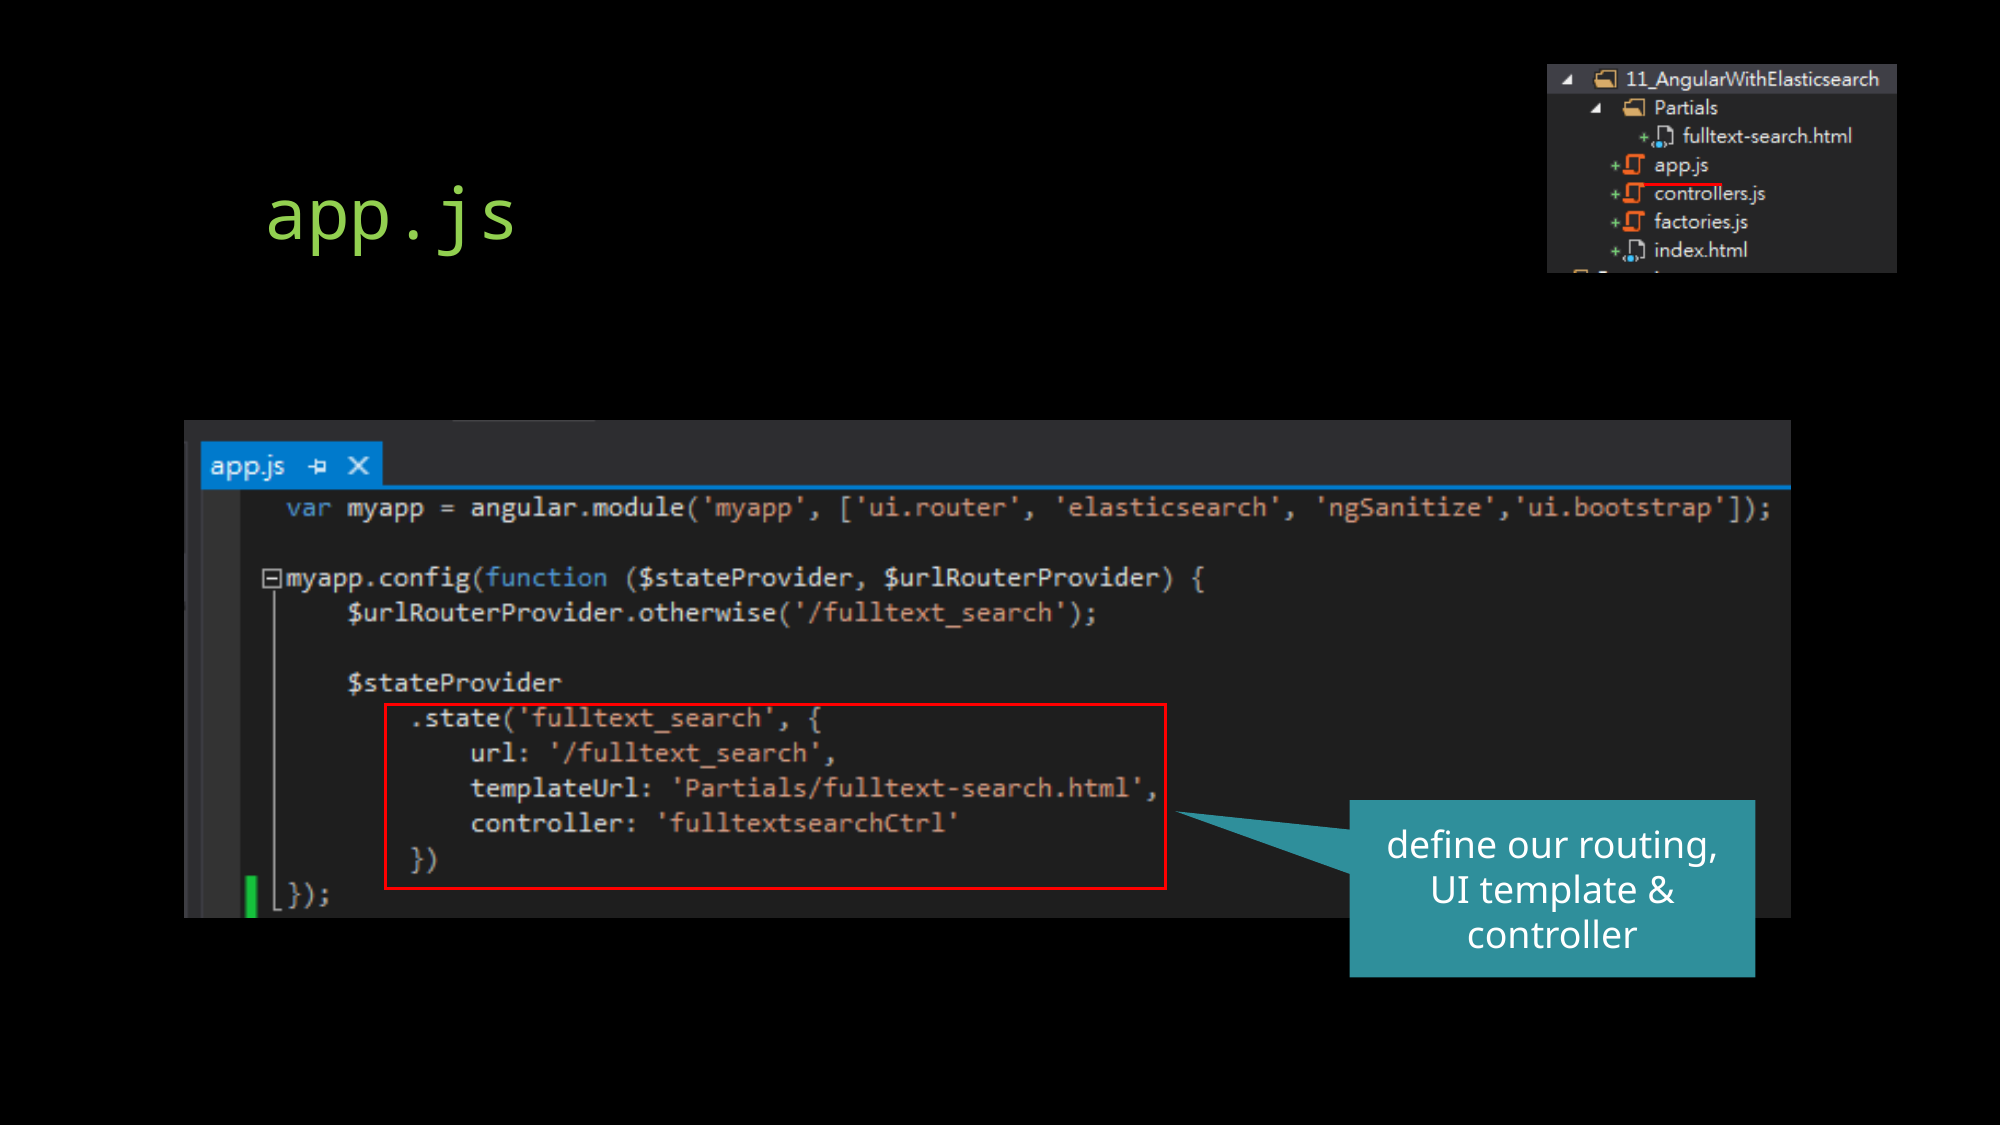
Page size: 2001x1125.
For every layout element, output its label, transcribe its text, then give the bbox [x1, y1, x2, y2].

title app.js [249, 75, 1547, 263]
picture [184, 420, 1791, 918]
picture [1547, 64, 1897, 273]
text_box define our routing, UI template & controller [1348, 918, 1757, 979]
